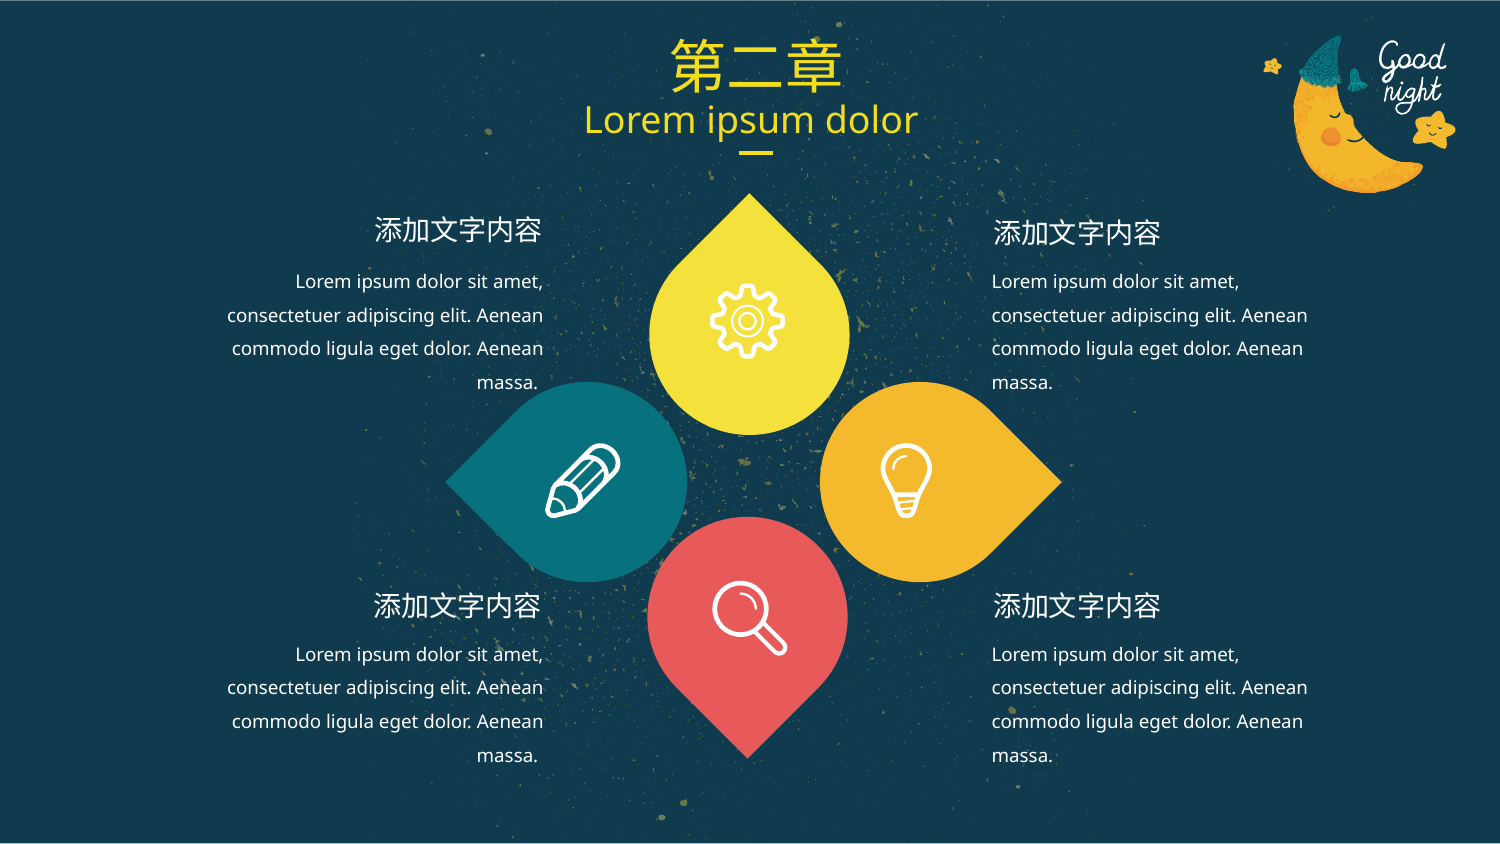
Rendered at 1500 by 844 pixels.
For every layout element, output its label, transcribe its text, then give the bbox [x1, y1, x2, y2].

picture [328, 0, 1172, 844]
text_box Lorem ipsum dolor sit amet, consectetuer adipiscing elit. Aenean commodo ligula eget dolor. Aenean massa. [976, 623, 1372, 774]
text_box Lorem ipsum dolor sit amet, consectetuer adipiscing elit. Aenean commodo ligula eget dolor. Aenean massa. [163, 250, 558, 401]
text_box 添加文字内容 [978, 207, 1177, 257]
text_box [545, 443, 621, 519]
text_box 添加文字内容 [358, 580, 557, 629]
picture [1247, 11, 1453, 217]
text_box 第二章 [653, 22, 859, 88]
text_box [649, 193, 850, 435]
text_box Lorem ipsum dolor sit amet, consectetuer adipiscing elit. Aenean commodo ligula eget dolor. Aenean massa. [163, 623, 558, 774]
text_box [712, 580, 788, 656]
text_box [819, 381, 1062, 583]
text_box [709, 283, 785, 359]
text_box 添加文字内容 [359, 204, 557, 254]
text_box [647, 516, 848, 759]
text_box Lorem ipsum dolor [568, 88, 944, 149]
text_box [880, 443, 933, 519]
text_box 添加文字内容 [978, 580, 1177, 629]
text_box [445, 381, 688, 583]
text_box Lorem ipsum dolor sit amet, consectetuer adipiscing elit. Aenean commodo ligula eget dolor. Aenean massa. [976, 250, 1372, 401]
